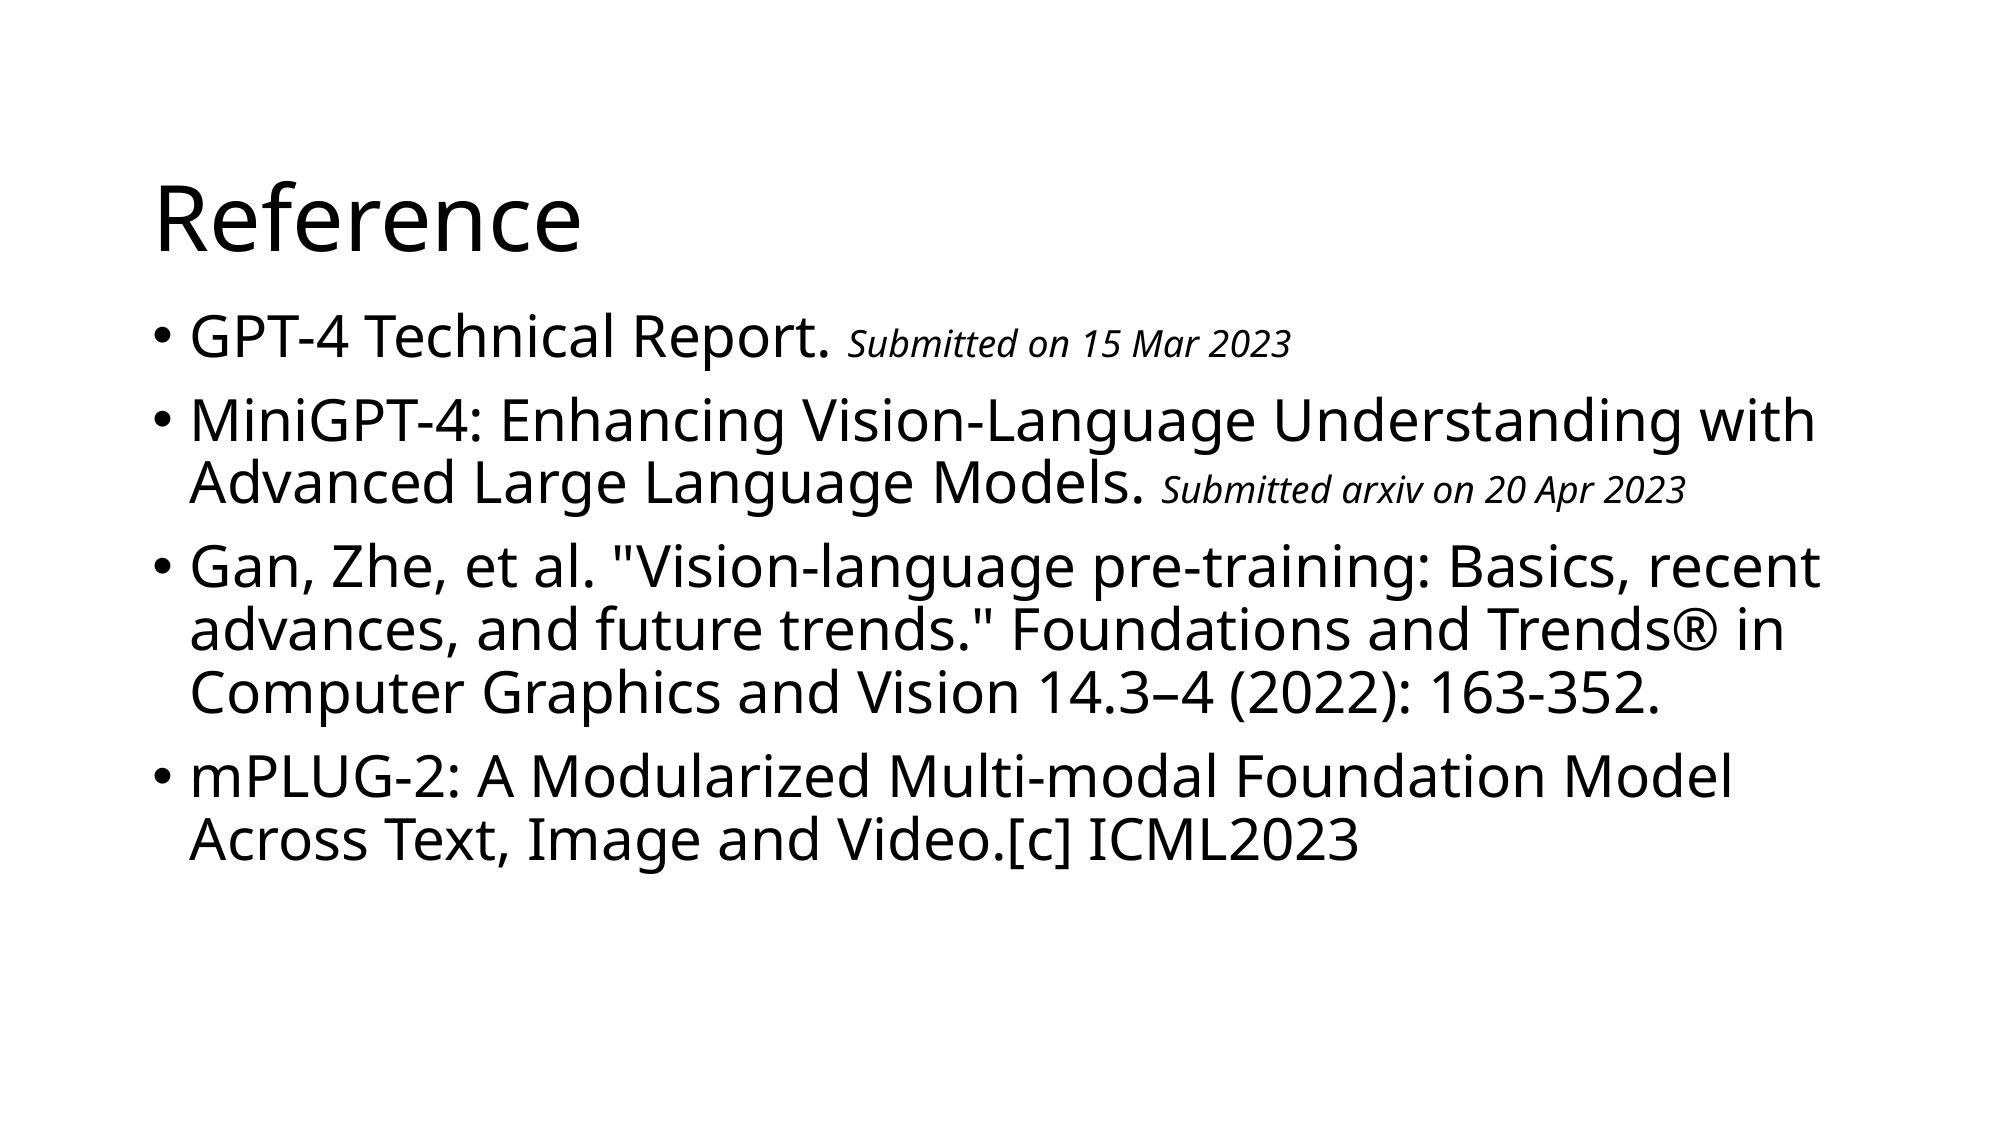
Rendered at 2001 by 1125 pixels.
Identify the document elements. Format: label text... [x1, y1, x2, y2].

list GPT-4 Technical Report. Submitted on 15 Mar 2023 MiniGPT-4: Enhancing Vision-Language Understanding with Advanced Large Language Models. Submitted arxiv on 20 Apr 2023 Gan, Zhe, et al. "Vision-language pre-training: Basics, recent advances, and future trends." Foundations and Trends® in Computer Graphics and Vision 14.3–4 (2022): 163-352. mPLUG-2: A Modularized Multi-modal Foundation Model Across Text, Image and Video.[c] ICML2023 [137, 299, 1863, 1014]
title Reference [137, 112, 1863, 299]
